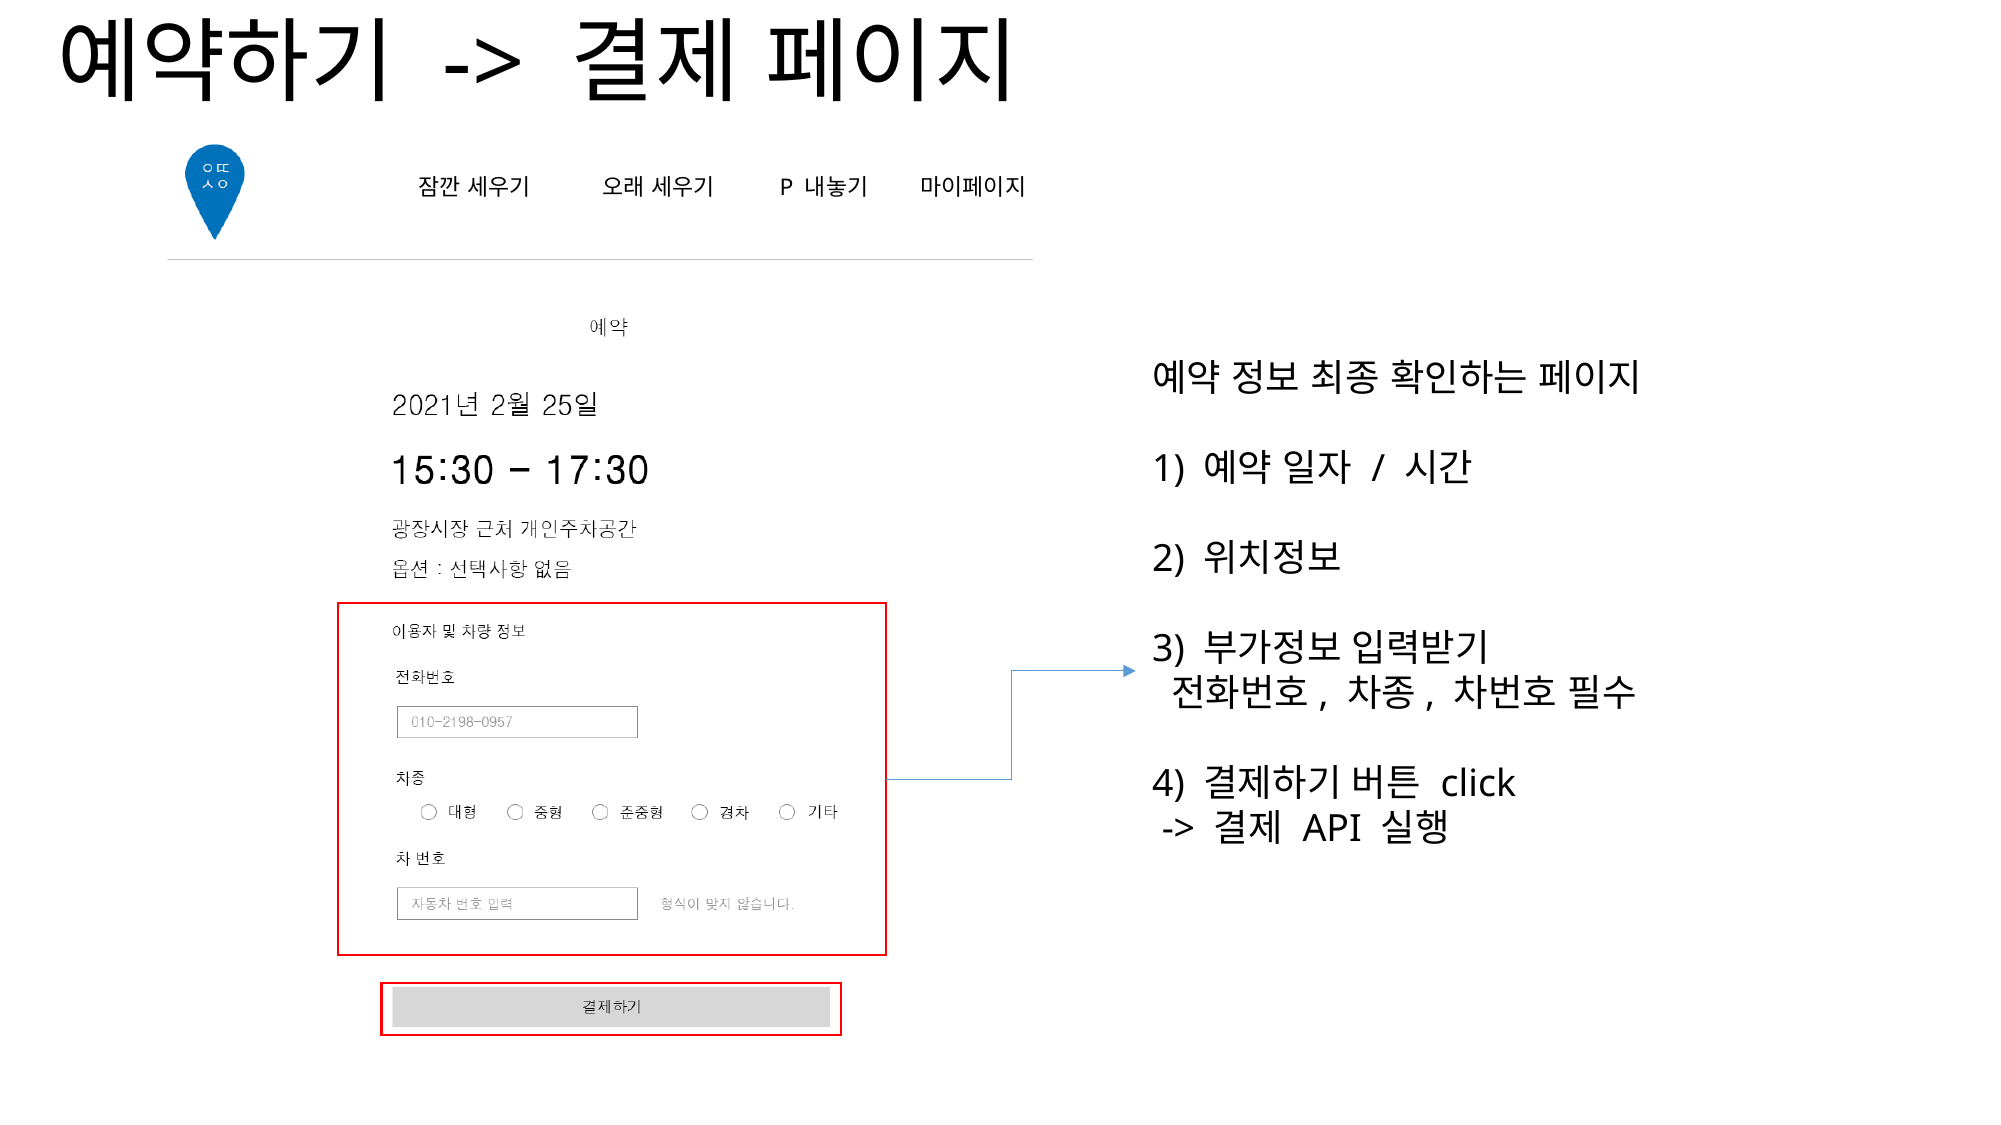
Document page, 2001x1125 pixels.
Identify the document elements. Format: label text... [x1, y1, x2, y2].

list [129, 128, 1075, 653]
title 예약하기 -> 결제 페이지 [42, 0, 1768, 174]
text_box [885, 670, 1136, 780]
picture [129, 653, 1079, 1074]
text_box 예약 정보 최종 확인하는 페이지 1) 예약 일자 / 시간 2) 위치정보 3) 부가정보 입력받기 전화번호, 차종, 차번호 필수 4) 결제하기 버튼 click -> 결제 API 실행 [1137, 346, 1830, 857]
